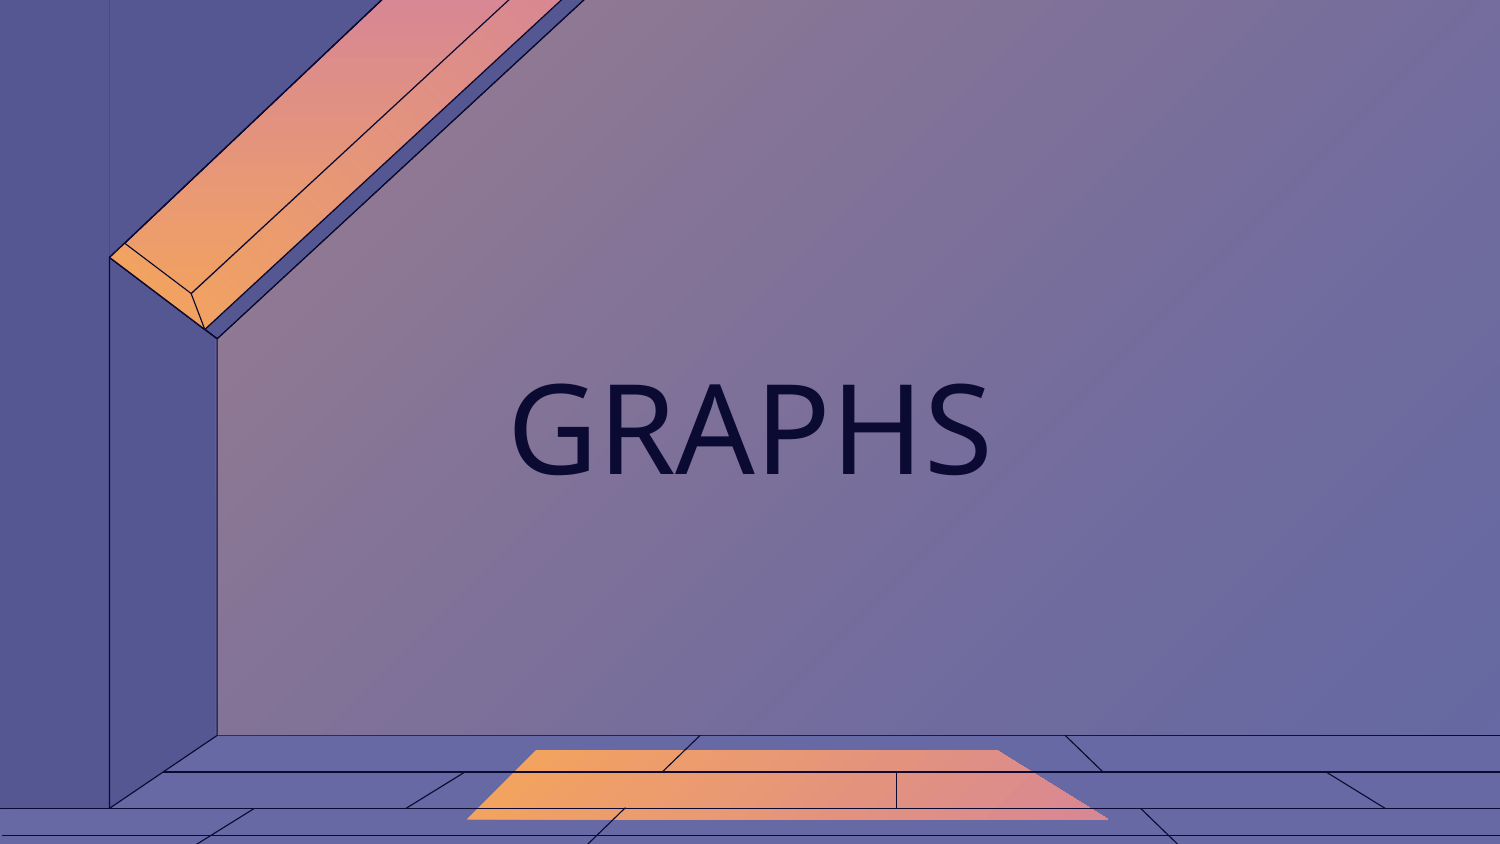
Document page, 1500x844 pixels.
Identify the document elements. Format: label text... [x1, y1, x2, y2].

title GRAPHS [408, 270, 1092, 606]
